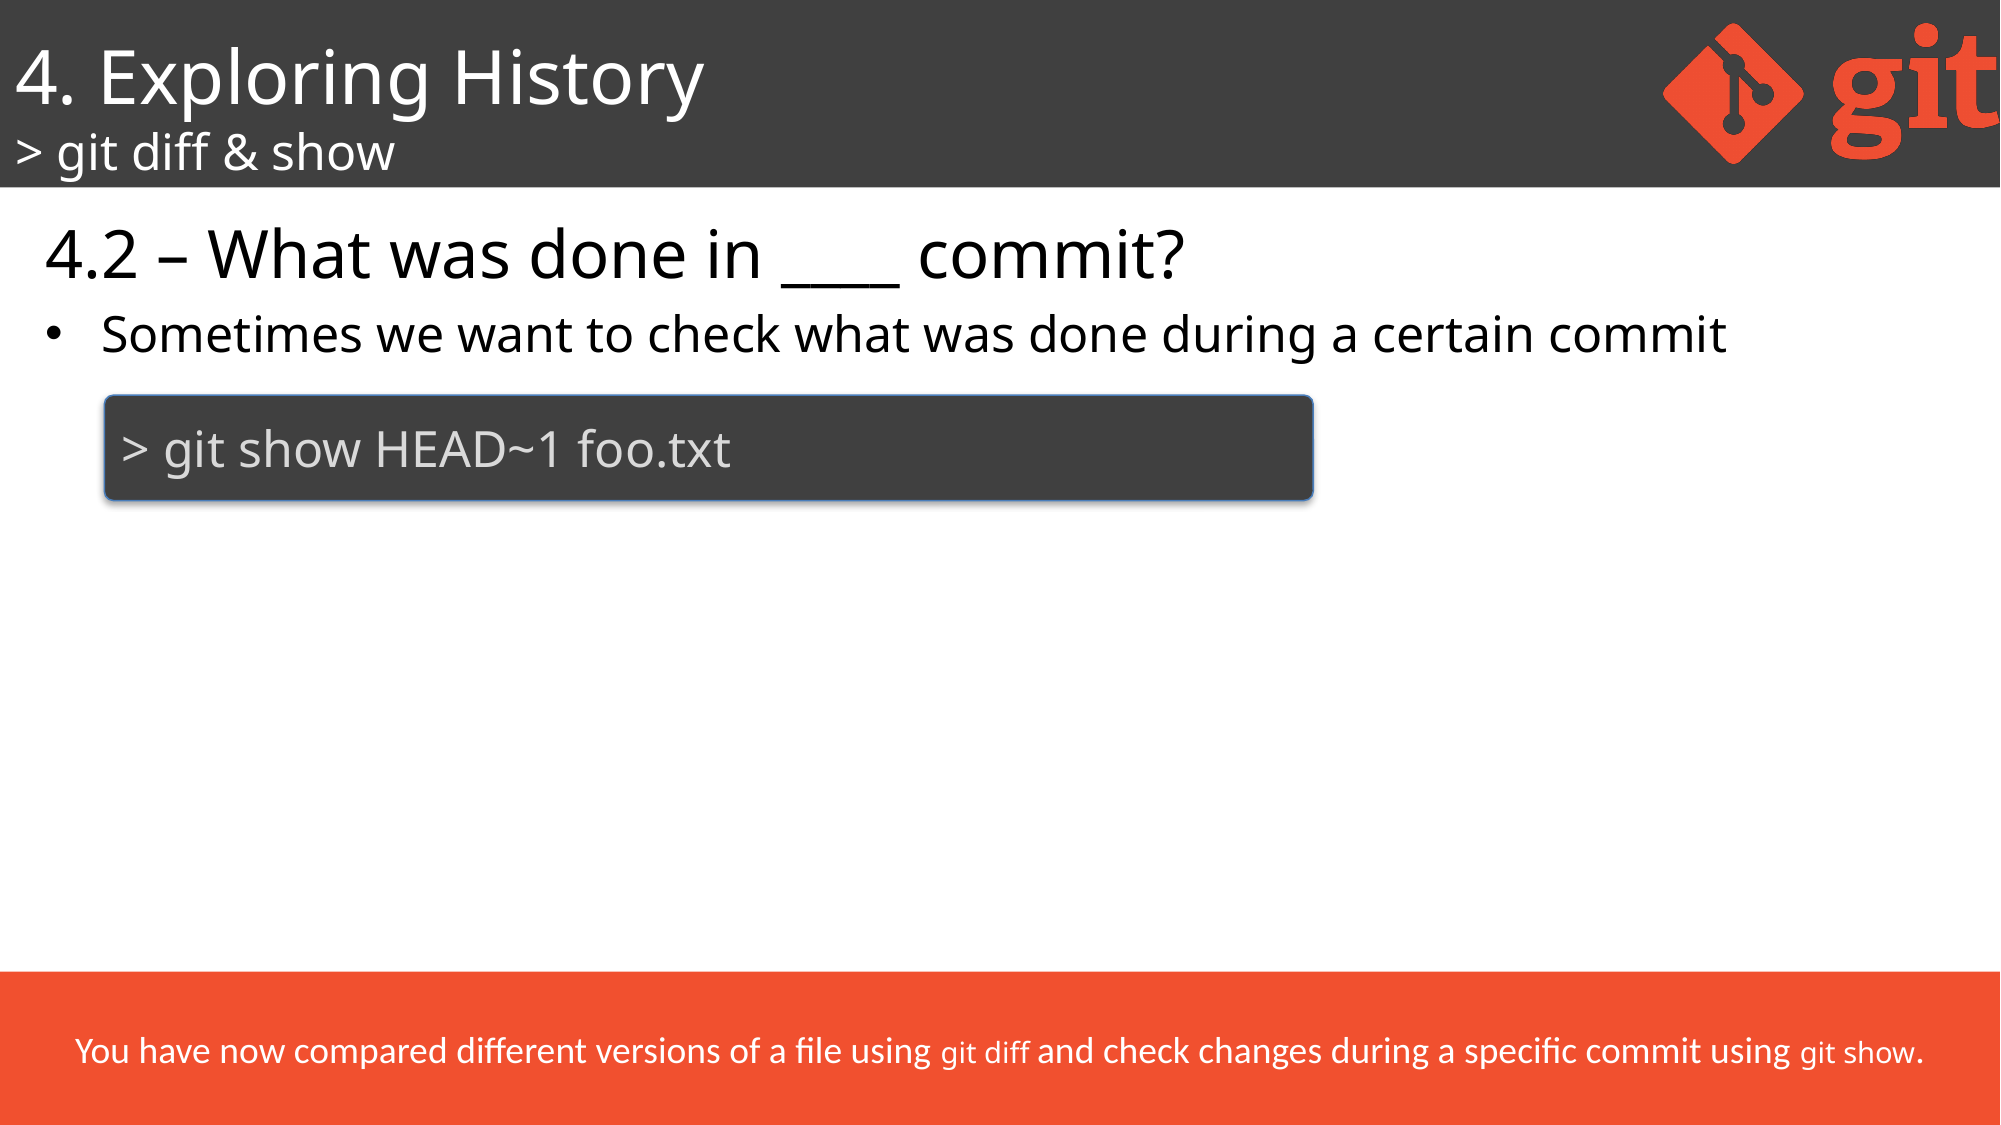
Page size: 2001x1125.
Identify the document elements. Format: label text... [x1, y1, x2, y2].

title 4. Exploring History > git diff & show [0, 0, 2000, 188]
text_box > git show HEAD~1 foo.txt [103, 394, 1315, 502]
text_box You have now compared different versions of a file using git diff and check changes during a specific commit using git show. [0, 971, 2000, 1125]
list 4.2 – What was done in ____ commit? Sometimes we want to check what was done during a certain commit [30, 204, 1969, 971]
picture [1663, 23, 2000, 165]
